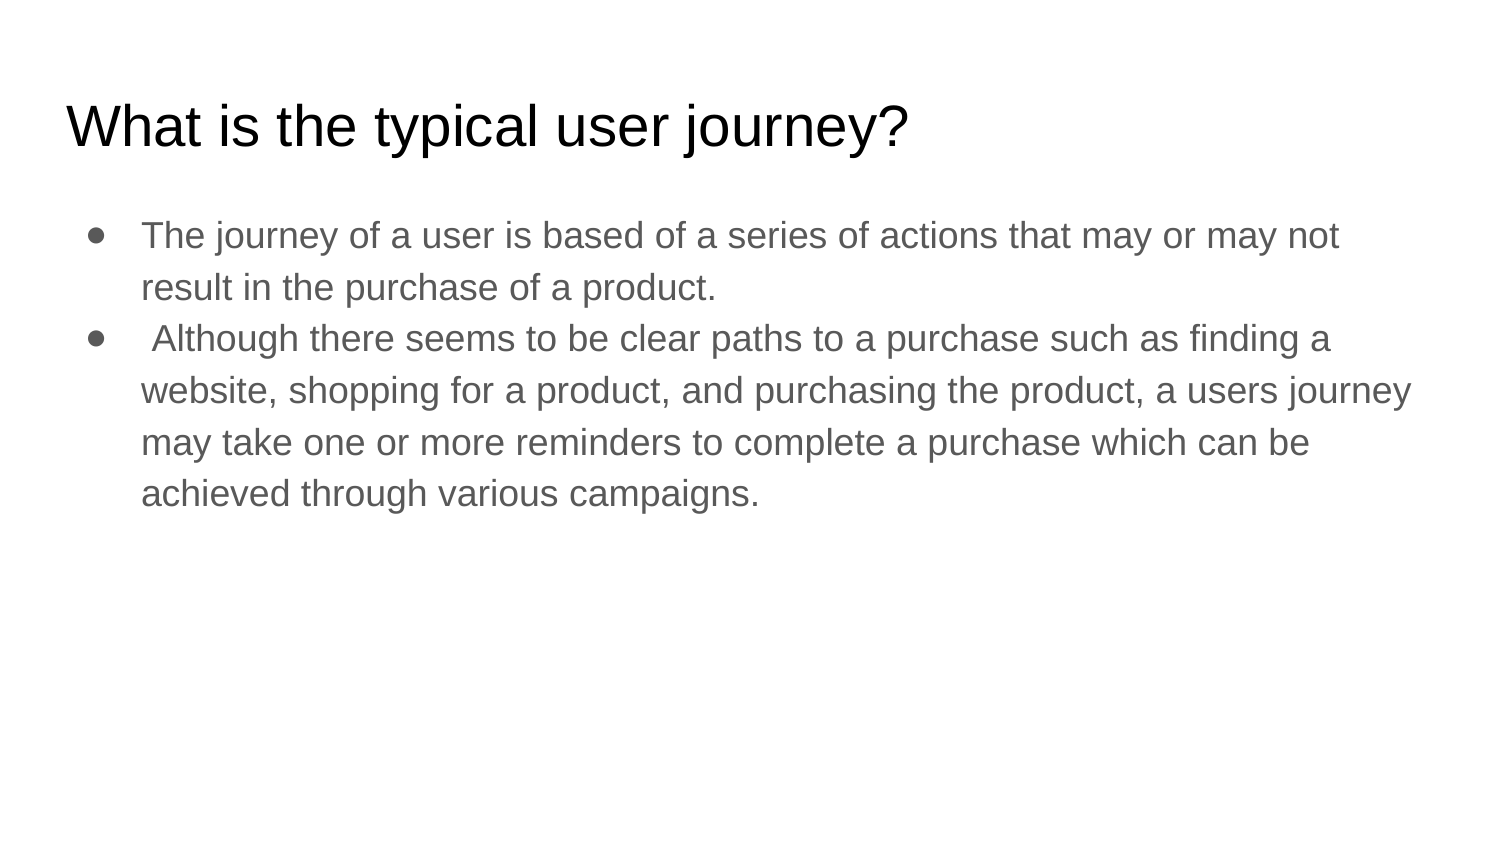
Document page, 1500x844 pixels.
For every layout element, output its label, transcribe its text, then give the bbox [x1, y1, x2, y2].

title What is the typical user journey? [51, 72, 1449, 167]
list The journey of a user is based of a series of actions that may or may not result in the purchase of a product. Although there seems to be clear paths to a purchase such as finding a website, shopping for a product, and purchasing the product, a users journey may take one or more reminders to complete a purchase which can be achieved through various campaigns. [51, 189, 1449, 750]
